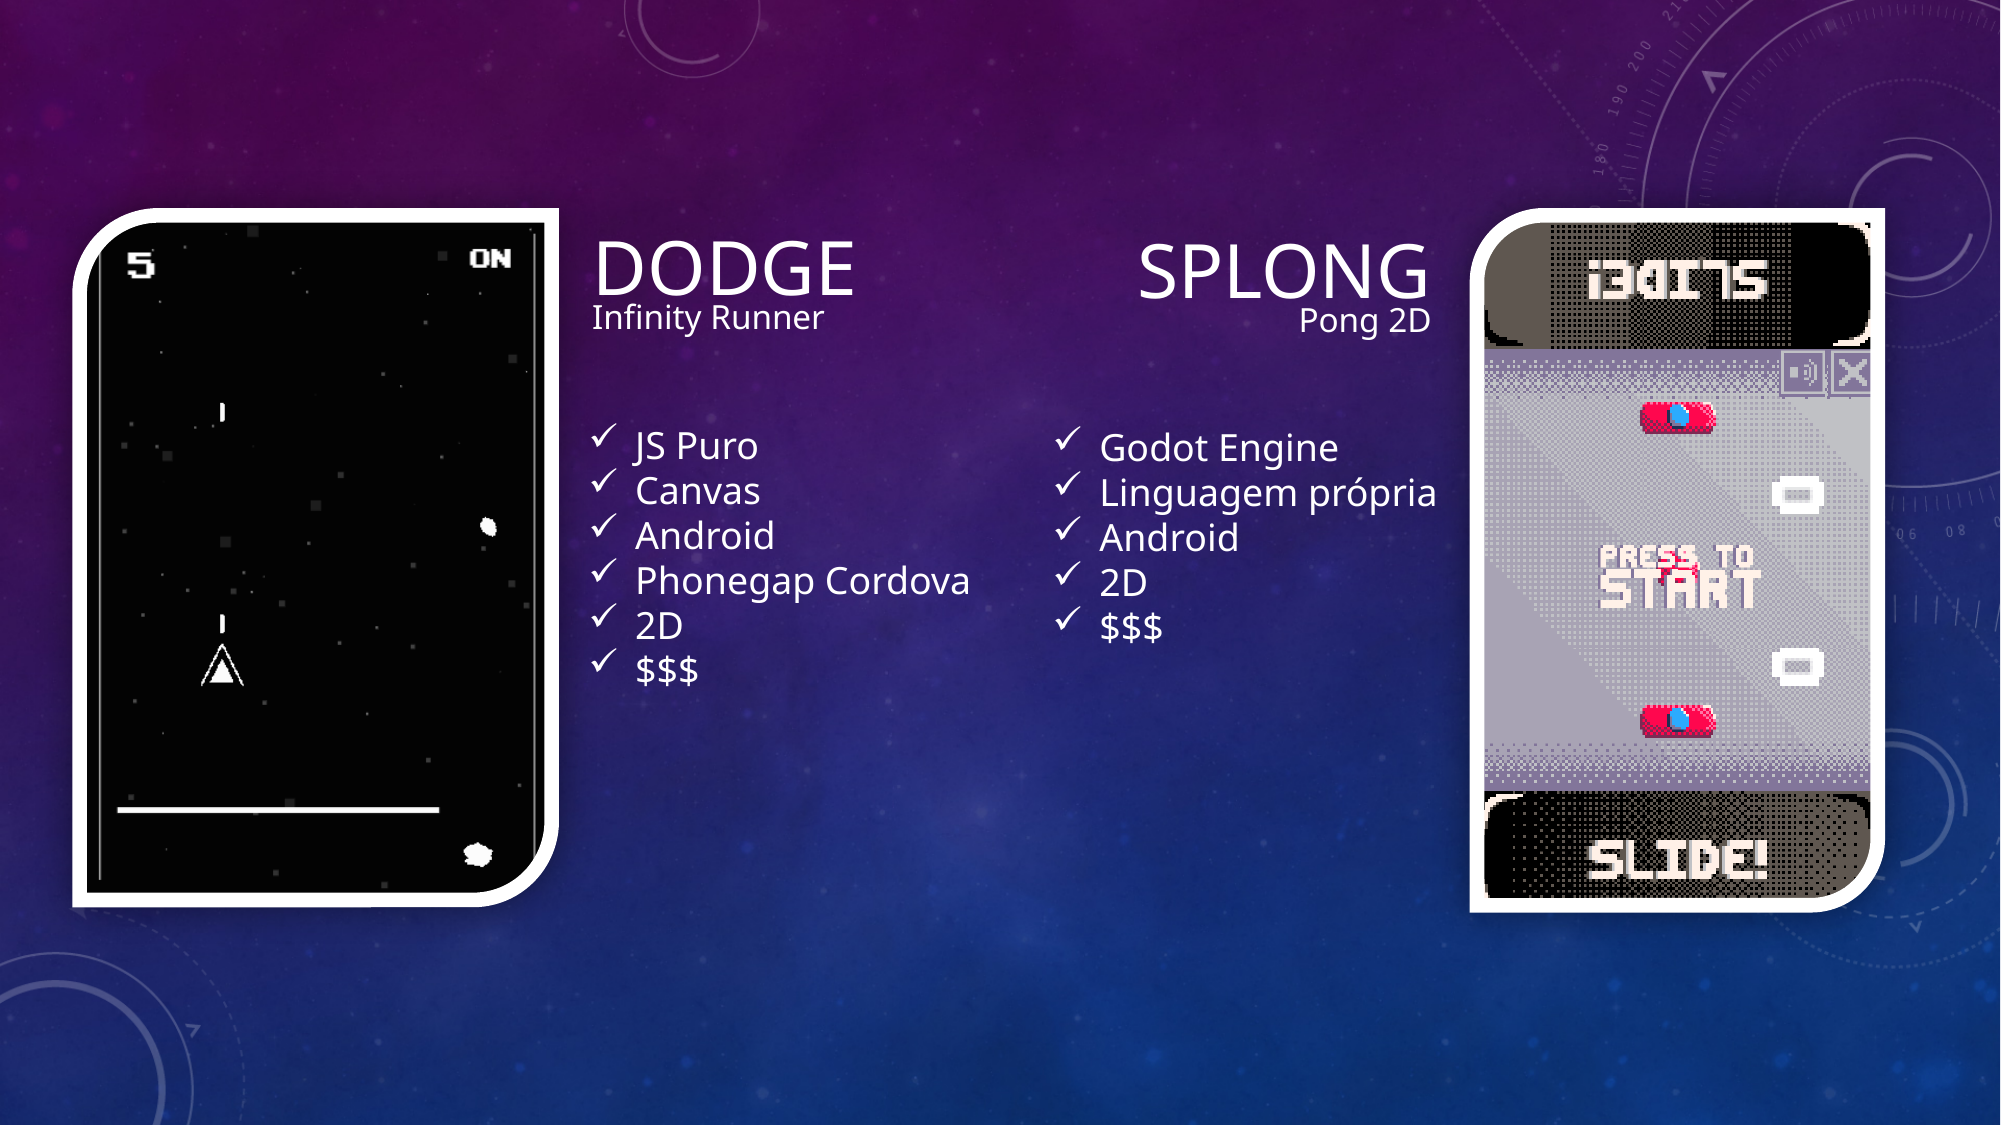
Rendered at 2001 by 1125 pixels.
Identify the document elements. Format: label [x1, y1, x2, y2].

picture [0, 0, 2001, 1125]
text_box [581, 213, 979, 703]
text_box [1047, 215, 1449, 660]
